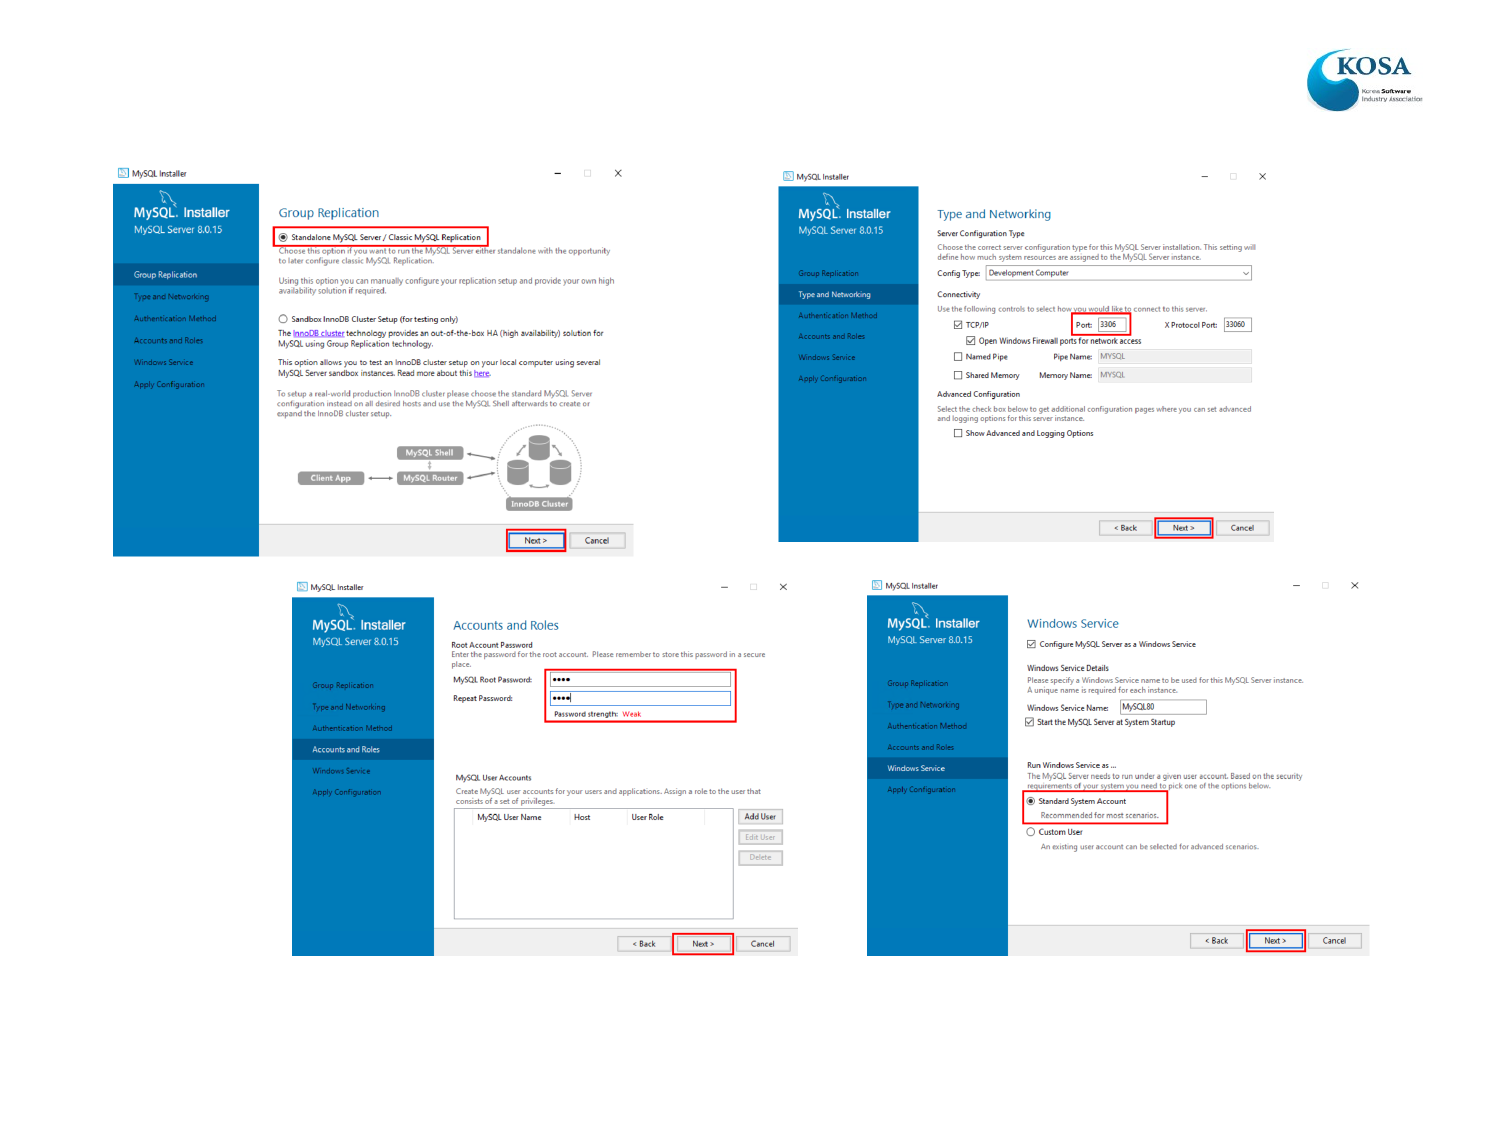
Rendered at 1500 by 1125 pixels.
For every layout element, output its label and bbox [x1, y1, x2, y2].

picture [383, 620, 404, 629]
picture [863, 579, 1374, 959]
picture [183, 228, 193, 233]
picture [139, 208, 144, 216]
picture [1306, 48, 1423, 112]
picture [360, 640, 370, 644]
picture [185, 208, 229, 217]
picture [112, 165, 638, 559]
picture [349, 640, 359, 644]
picture [171, 228, 182, 233]
picture [776, 169, 1274, 542]
picture [314, 620, 319, 629]
picture [157, 210, 166, 217]
picture [288, 579, 800, 956]
